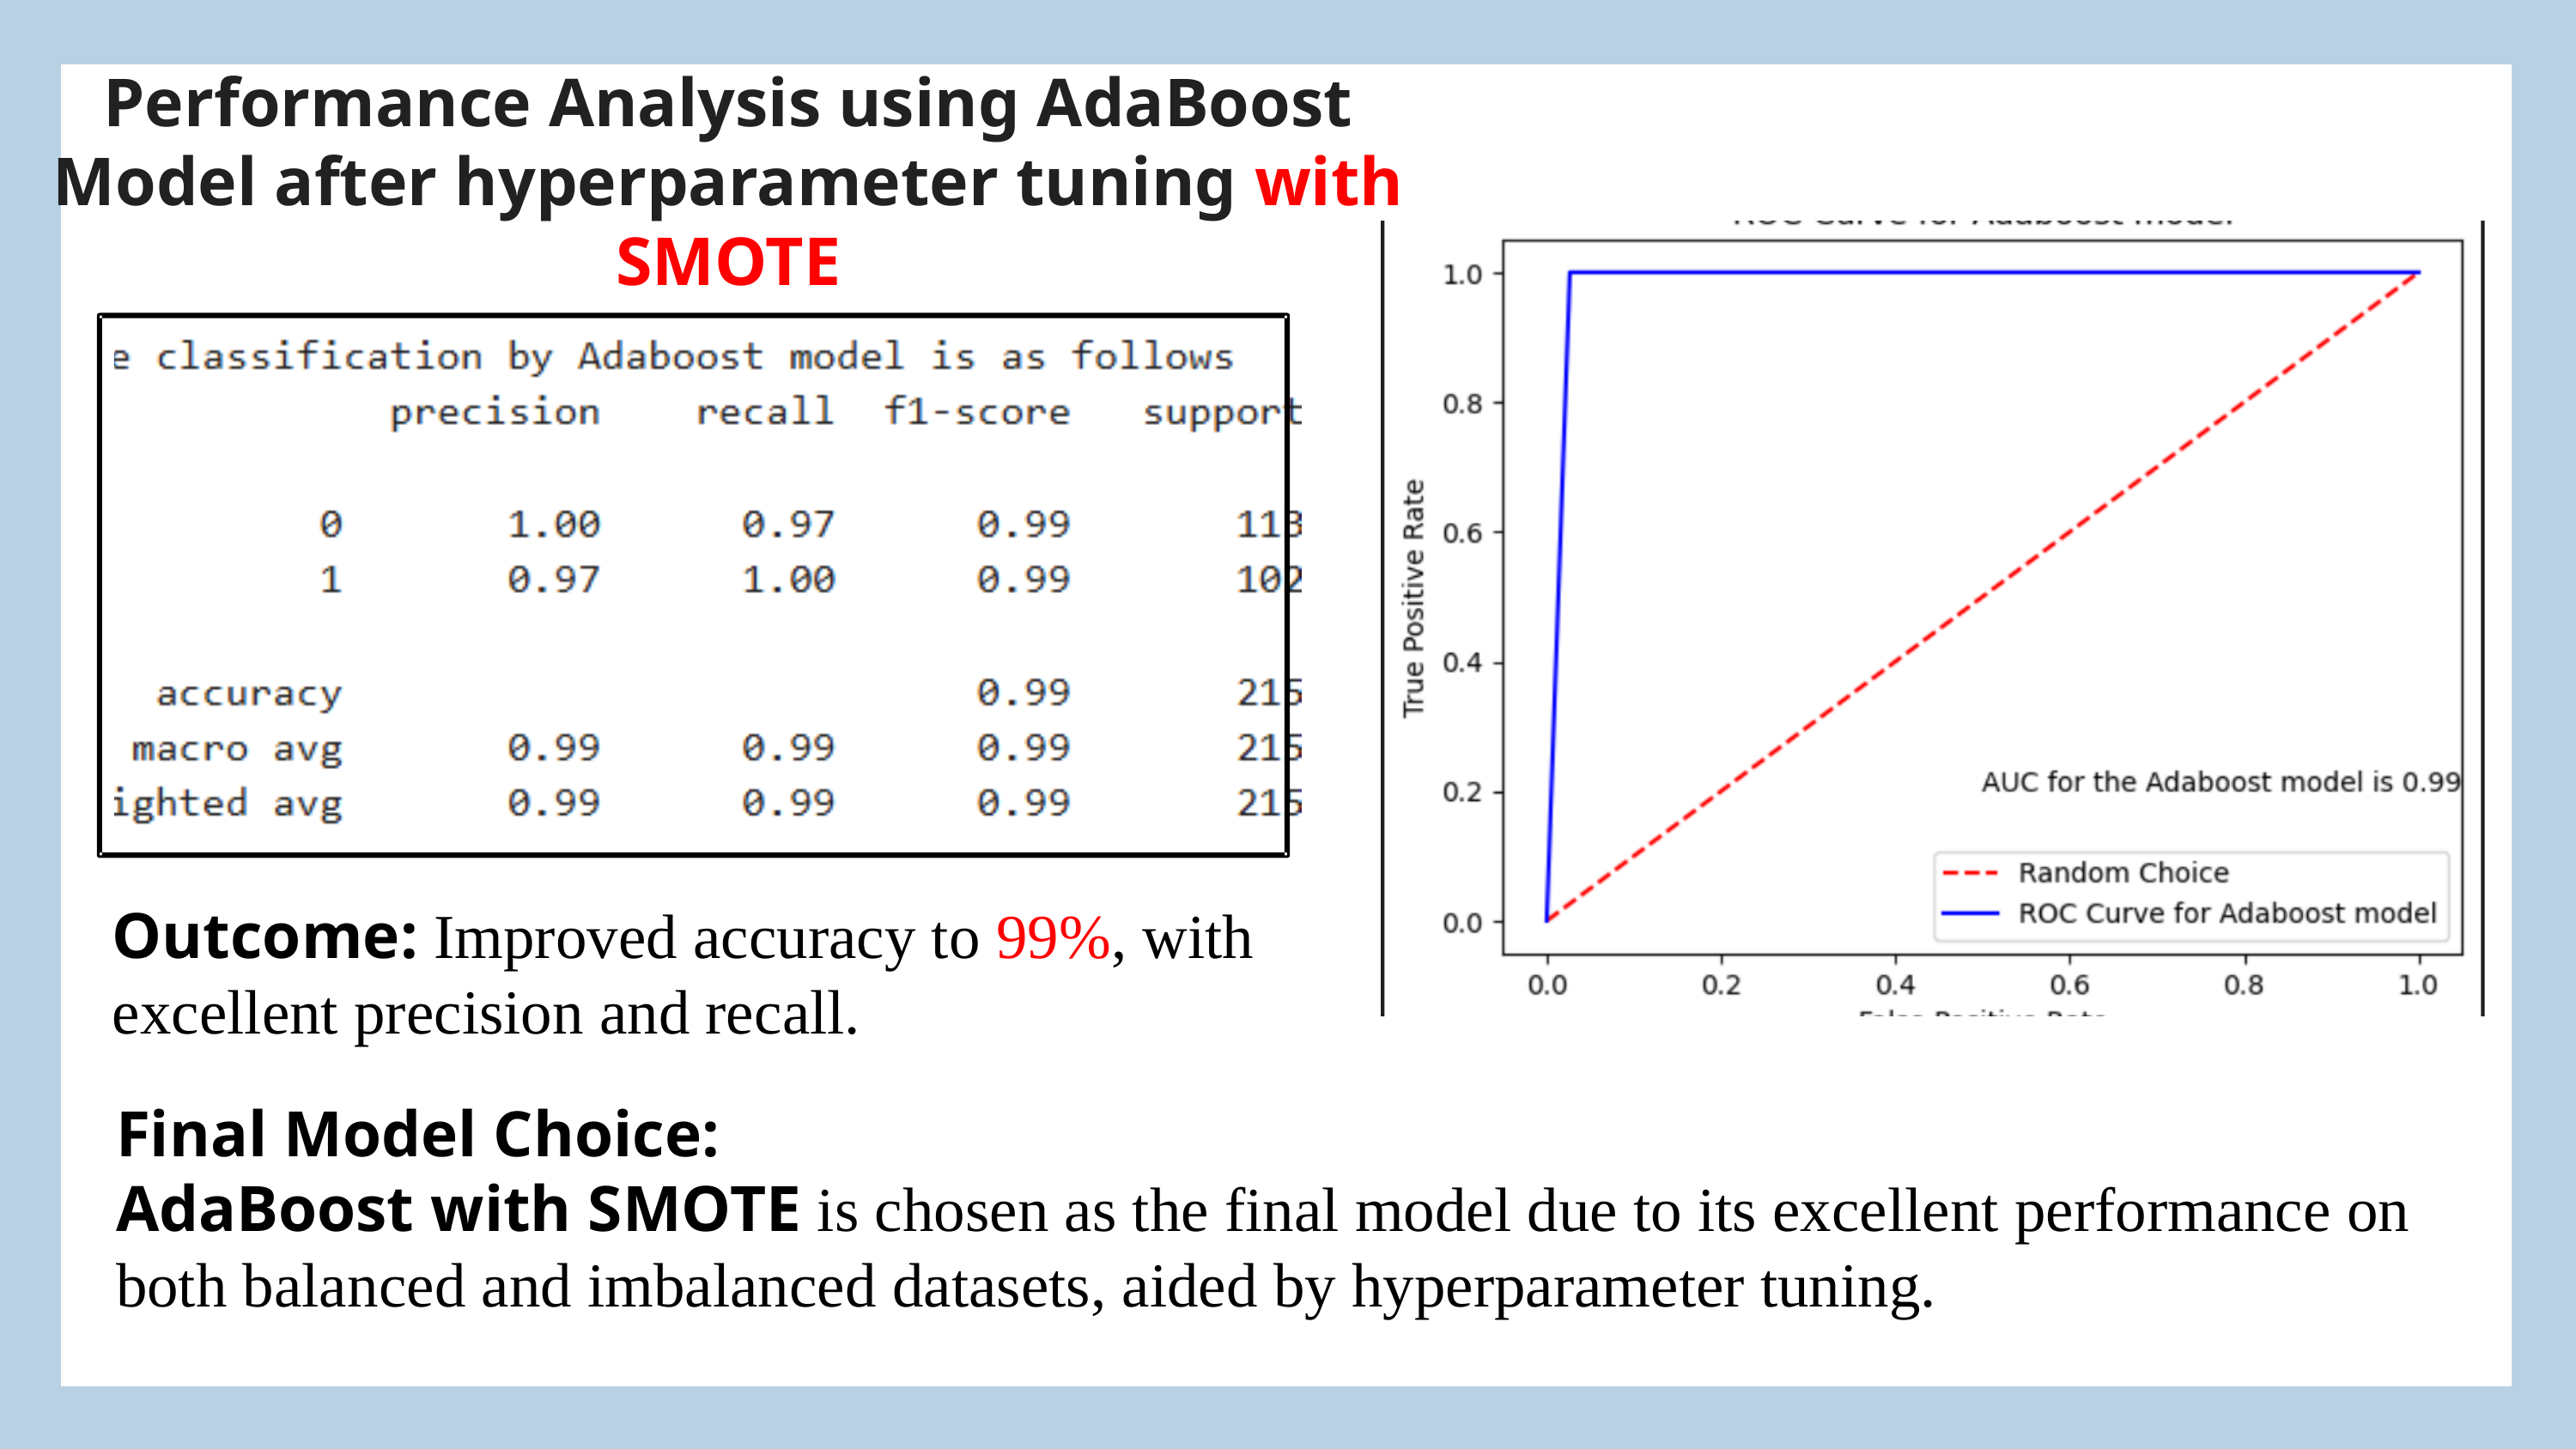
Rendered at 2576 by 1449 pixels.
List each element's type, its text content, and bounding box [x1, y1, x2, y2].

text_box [96, 312, 1291, 858]
text_box [0, 0, 2576, 1449]
text_box Performance Analysis using AdaBoost Model after hyperparameter tuning with SMOTE [28, 60, 1428, 359]
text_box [60, 64, 2512, 1387]
